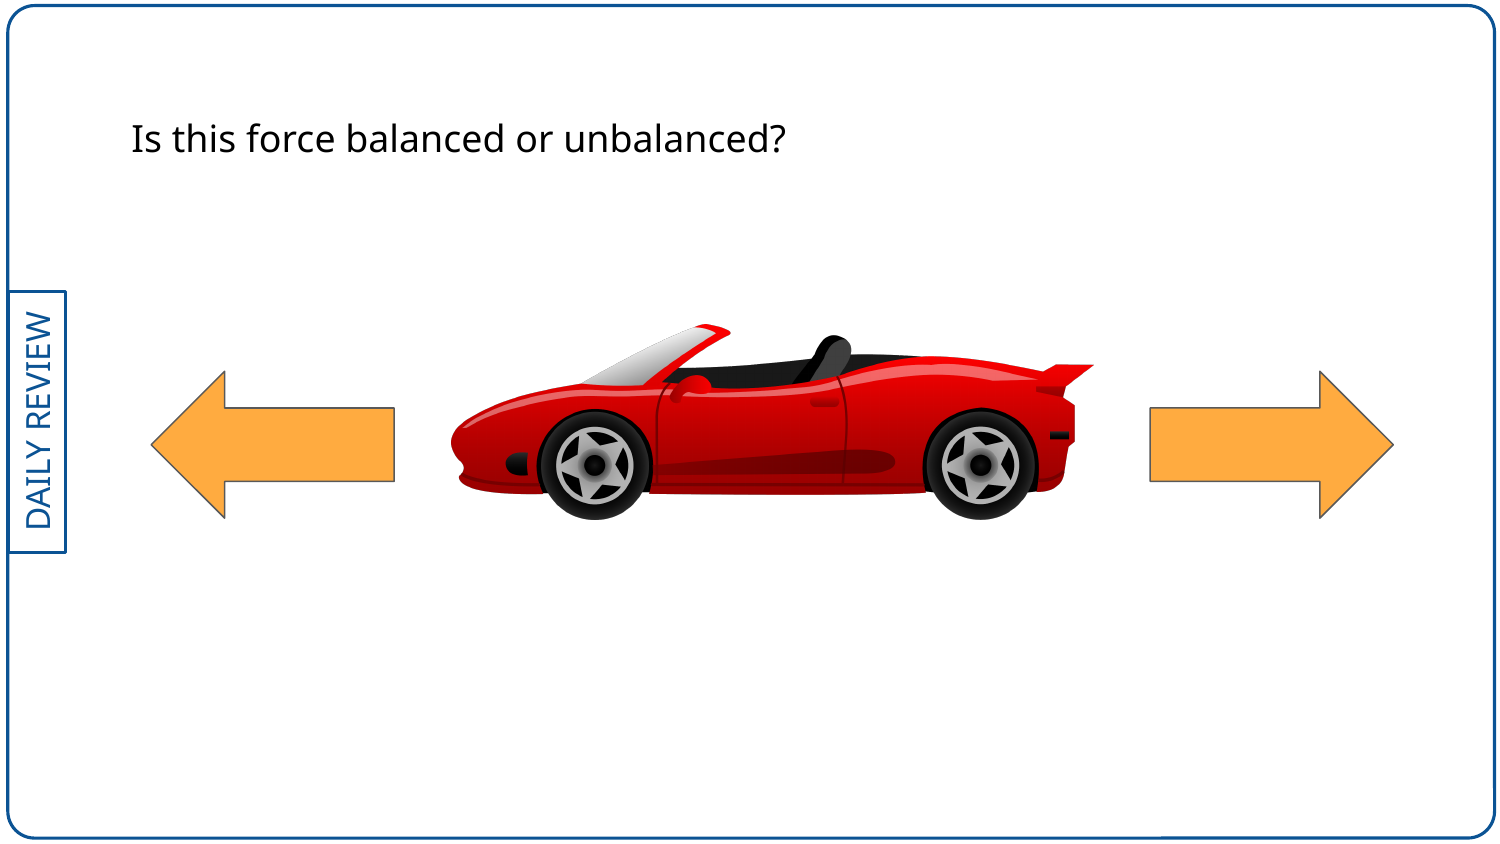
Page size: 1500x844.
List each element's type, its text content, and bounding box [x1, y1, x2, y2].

text_box [151, 371, 395, 519]
picture [450, 324, 1094, 520]
list Is this force balanced or unbalanced? [116, 92, 957, 765]
text_box [1150, 371, 1394, 519]
